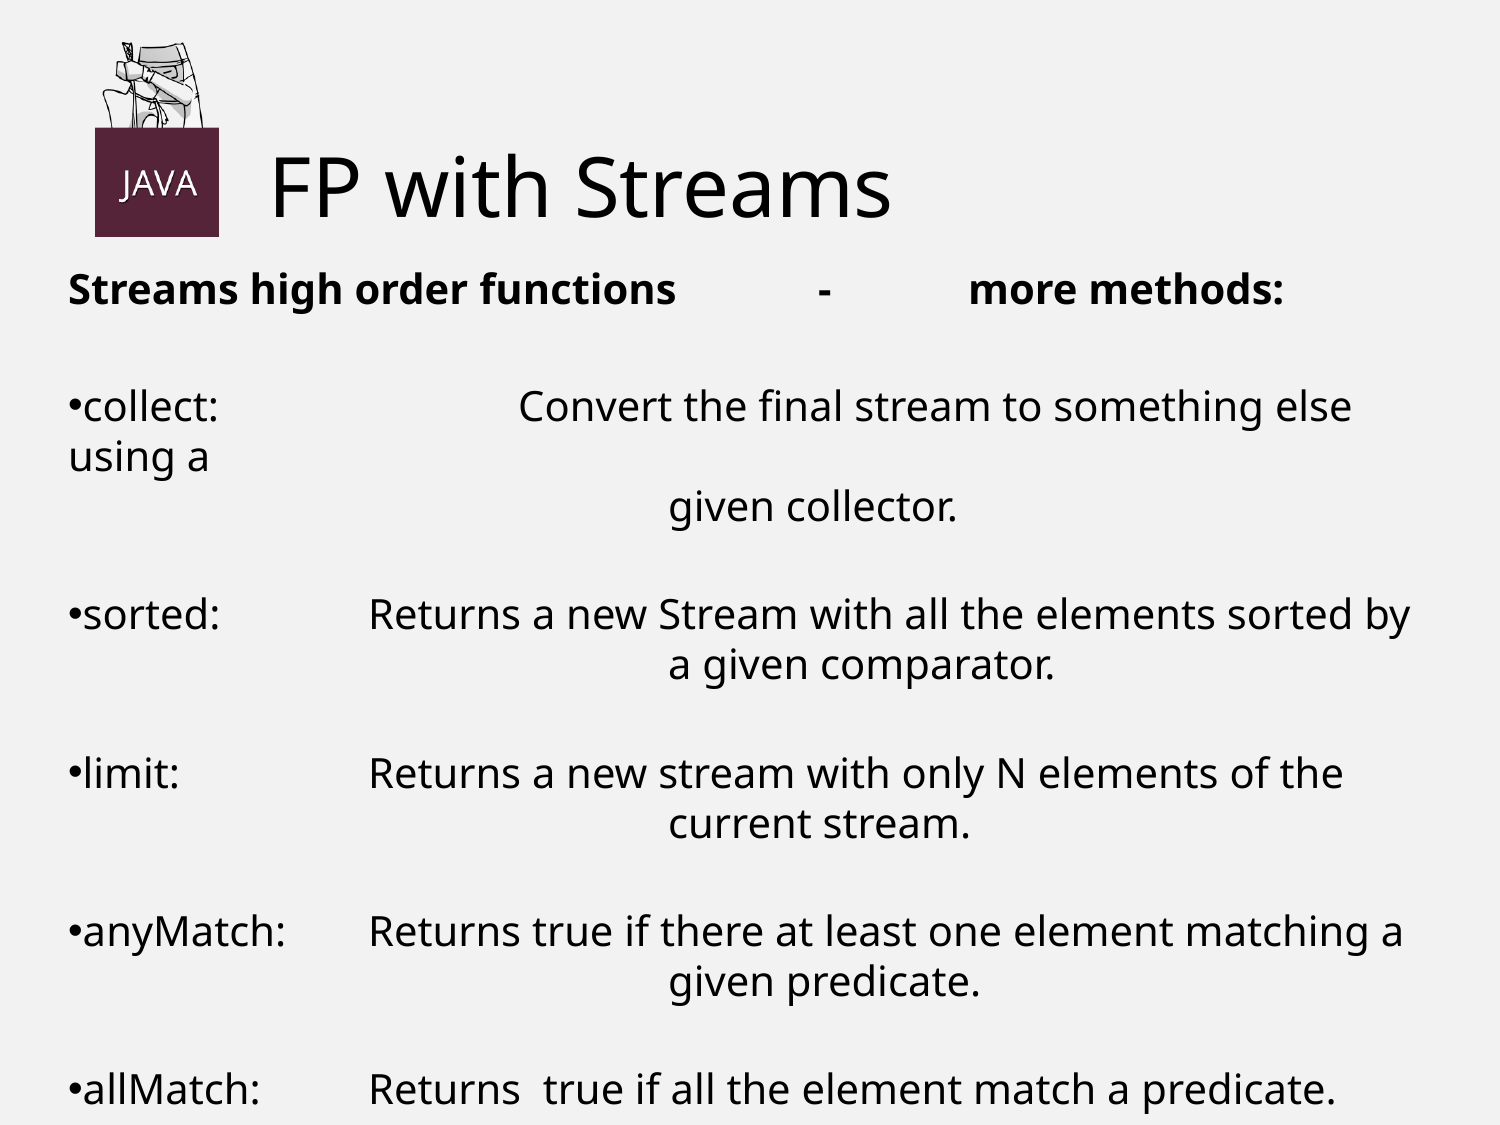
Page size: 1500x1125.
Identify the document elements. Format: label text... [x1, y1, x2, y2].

picture [95, 42, 219, 238]
text_box Streams high order functions - more methods: collect: Convert the final stream to something else using a given collector. sorted: Returns a new Stream with all the elements sorted by a given comparator. limit: Returns a new stream with only N elements of the current stream. anyMatch: Returns true if there at least one element matching a given predicate. allMatch: Returns true if all the element match a predicate. [53, 255, 1447, 681]
title FP with Streams [253, 90, 1500, 279]
